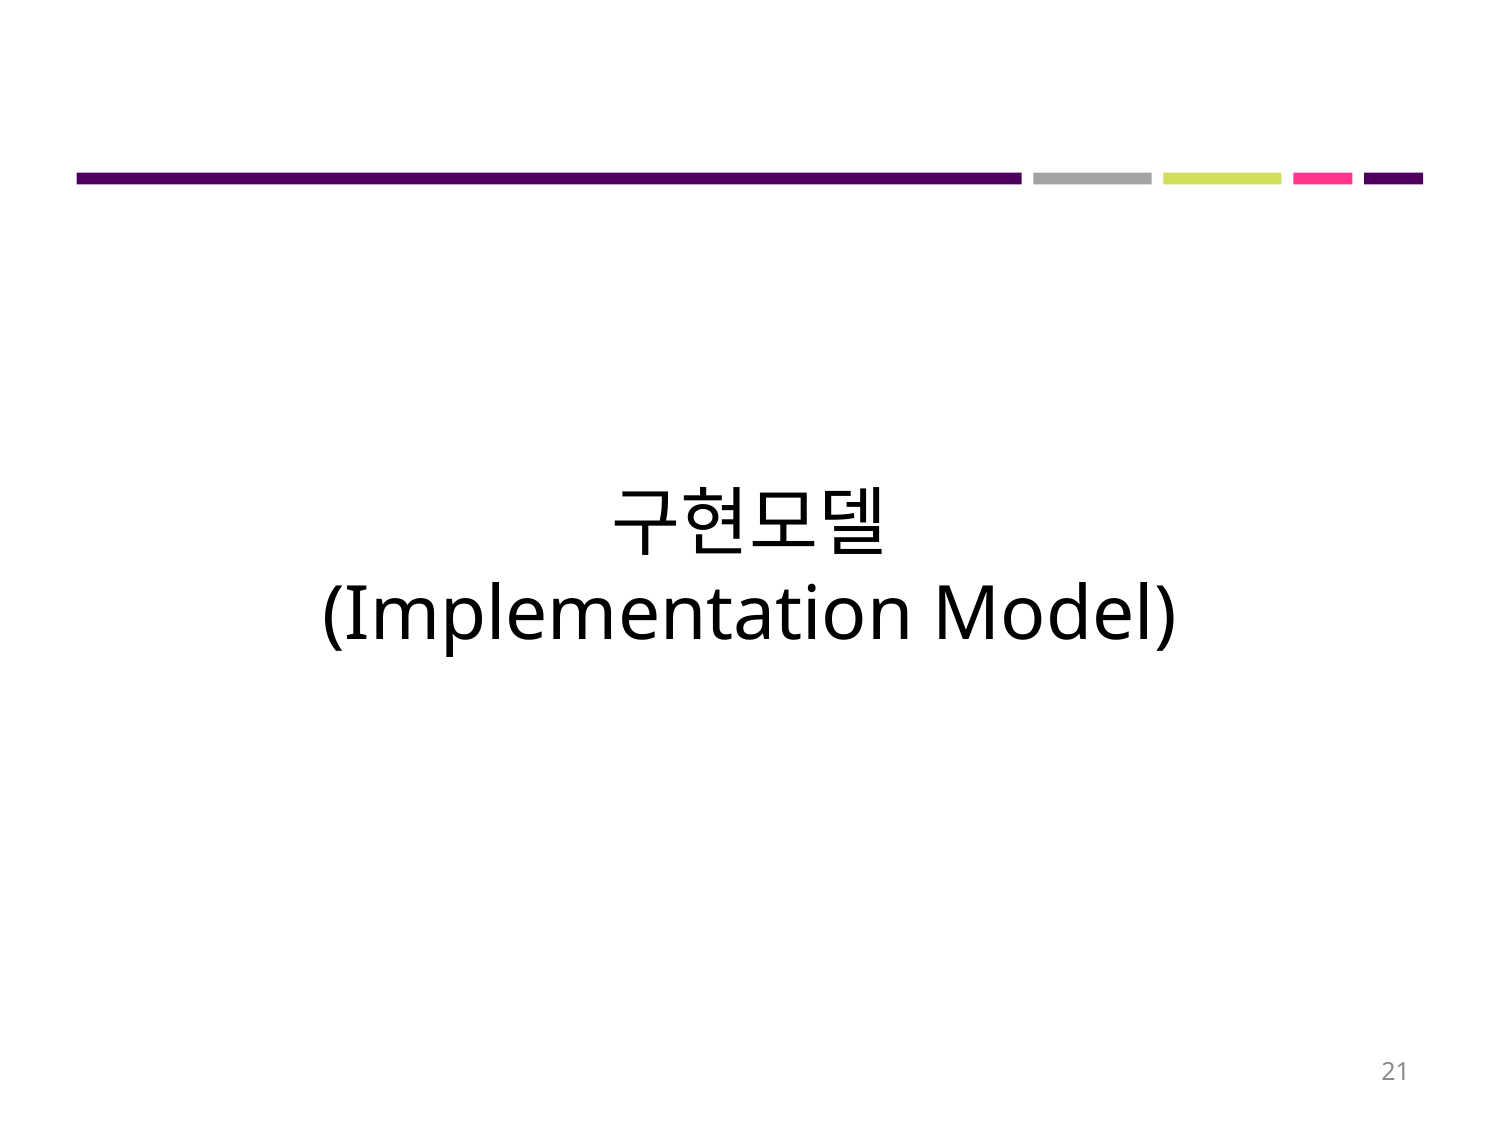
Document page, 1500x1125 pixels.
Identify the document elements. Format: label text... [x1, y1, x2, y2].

slide_number 21 [1074, 1042, 1425, 1103]
text_box 구현모델 (Implementation Model) [112, 444, 1388, 686]
